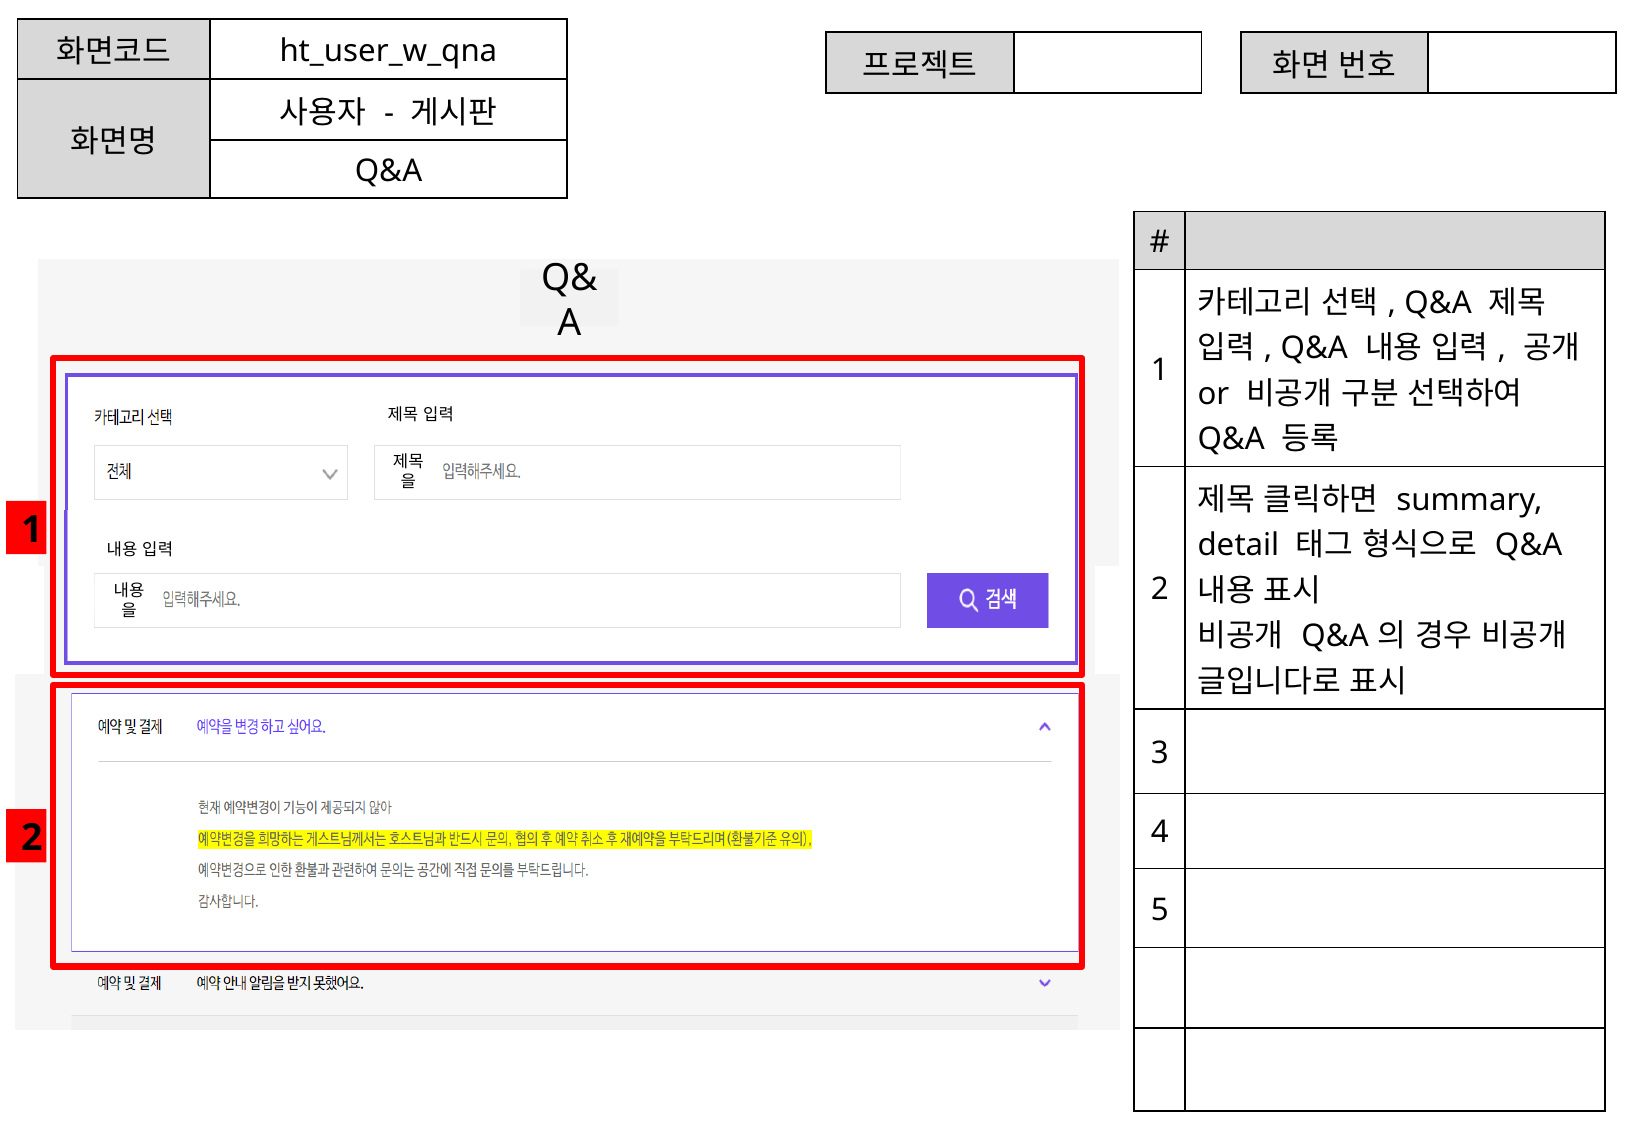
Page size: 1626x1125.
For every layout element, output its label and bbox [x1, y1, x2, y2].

table_header [211, 20, 566, 78]
table_cell [1135, 467, 1184, 708]
table_cell [18, 80, 209, 197]
table_cell [1135, 948, 1184, 1027]
table_cell [1135, 794, 1184, 868]
text_box [6, 809, 15, 863]
text_box [6, 500, 37, 555]
table_cell [211, 141, 566, 197]
table_header [18, 20, 209, 78]
table_header [1015, 33, 1201, 92]
table_cell [1186, 467, 1604, 708]
table_cell [1186, 1029, 1604, 1110]
table_cell [211, 80, 566, 139]
table_cell [1135, 869, 1184, 947]
table_cell [1135, 270, 1184, 466]
table_cell [1186, 794, 1604, 868]
table_cell [1186, 869, 1604, 947]
table_cell [1135, 710, 1184, 793]
table_cell [1135, 1029, 1184, 1110]
table_header [1242, 33, 1427, 92]
table_header [1429, 33, 1615, 92]
table_cell [1186, 948, 1604, 1027]
table_cell [1186, 270, 1604, 466]
picture [15, 259, 1121, 1030]
table_header [827, 33, 1013, 92]
table_header [1135, 212, 1184, 269]
table_cell [1186, 710, 1604, 793]
table_header [1186, 212, 1604, 269]
